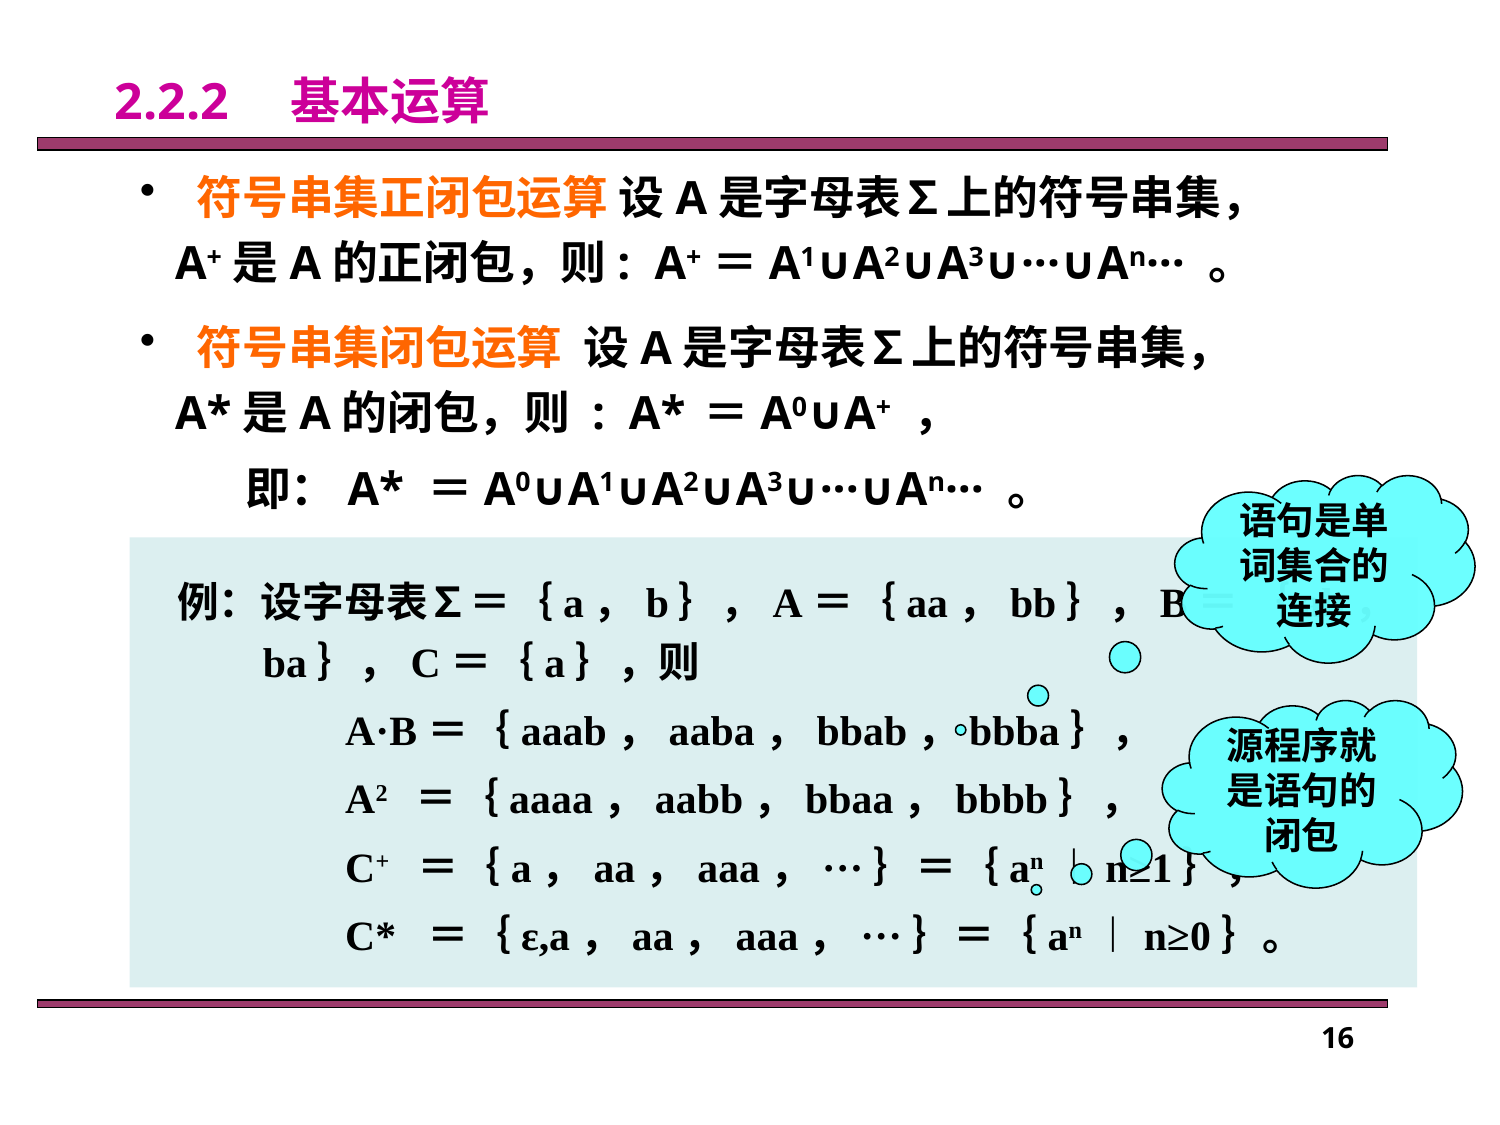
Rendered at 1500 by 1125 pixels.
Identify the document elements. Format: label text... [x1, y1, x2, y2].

text_box 例：设字母表∑＝｛a，b｝，A＝｛aa，bb｝，B＝ ｛ab，ba｝，C＝｛a｝，则 A·B＝｛aaab，aaba，bbab，bbba｝， A2 ＝｛aaaa，aabb，bbaa，bbbb｝， C+ ＝｛a，aa，aaa，···｝＝｛an︱n≥1｝， C* ＝｛ε,a，aa，aaa，···｝＝｛an︱n≥0｝。 [162, 558, 1413, 967]
text_box 符号串集闭包运算 设A是字母表∑上的符号串集， A*是A的闭包，则 : A* ＝A0∪A+ ， 即：A* ＝A0∪A1∪A2∪A3∪···∪An··· 。 [124, 299, 1313, 522]
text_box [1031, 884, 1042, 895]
text_box 语句是单词集合的连接 [1174, 475, 1476, 664]
text_box 源程序就是语句的闭包 [1120, 839, 1152, 871]
text_box 源程序就是语句的闭包 [1162, 700, 1463, 889]
text_box 语句是单词集合的连接 [1109, 641, 1141, 673]
text_box [129, 537, 1418, 988]
text_box 2.2.2 基本运算 [99, 62, 574, 150]
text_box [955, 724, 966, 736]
text_box 符号串集正闭包运算 设A是字母表∑上的符号串集， A+是A的正闭包，则: A+＝A1∪A2∪A3∪···∪An··· 。 [124, 149, 1338, 297]
text_box 语句是单词集合的连接 [1027, 685, 1049, 707]
slide_number 16 [1162, 1012, 1500, 1075]
text_box 源程序就是语句的闭包 [1071, 863, 1092, 885]
